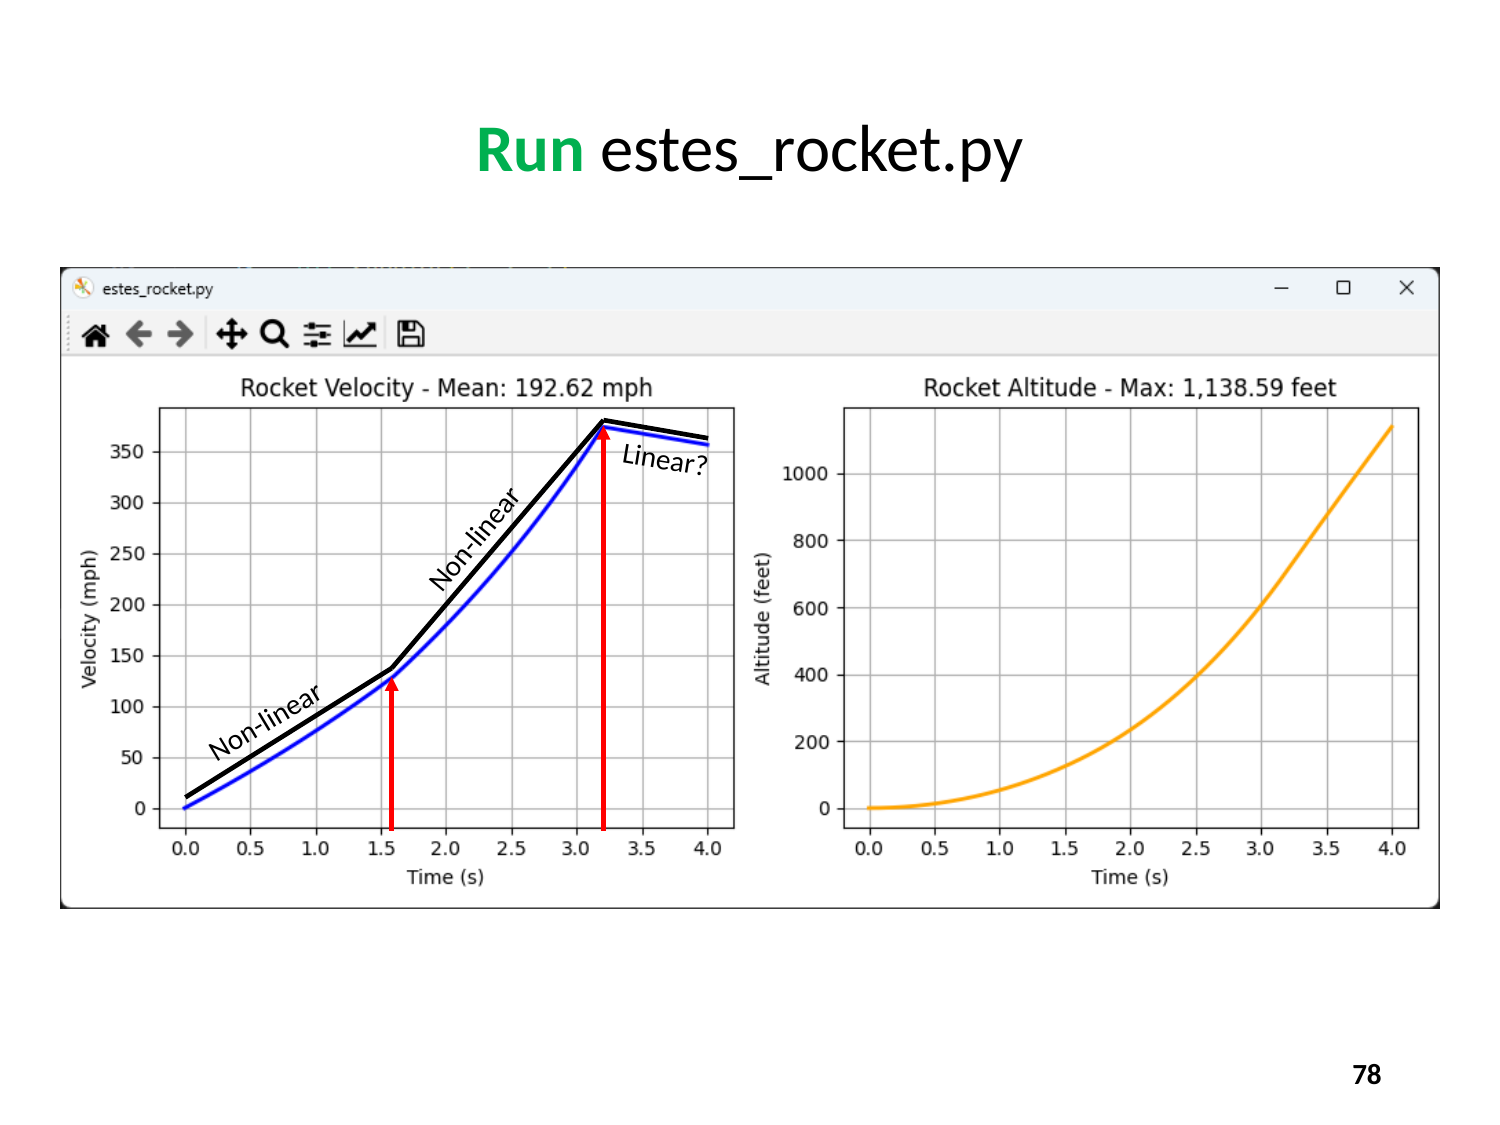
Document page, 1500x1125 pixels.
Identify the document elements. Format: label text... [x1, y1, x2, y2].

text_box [391, 420, 604, 669]
picture [60, 267, 1440, 909]
title Run estes_rocket.py [103, 59, 1397, 241]
slide_number 78 [1059, 1042, 1397, 1103]
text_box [603, 420, 709, 439]
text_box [185, 668, 392, 798]
